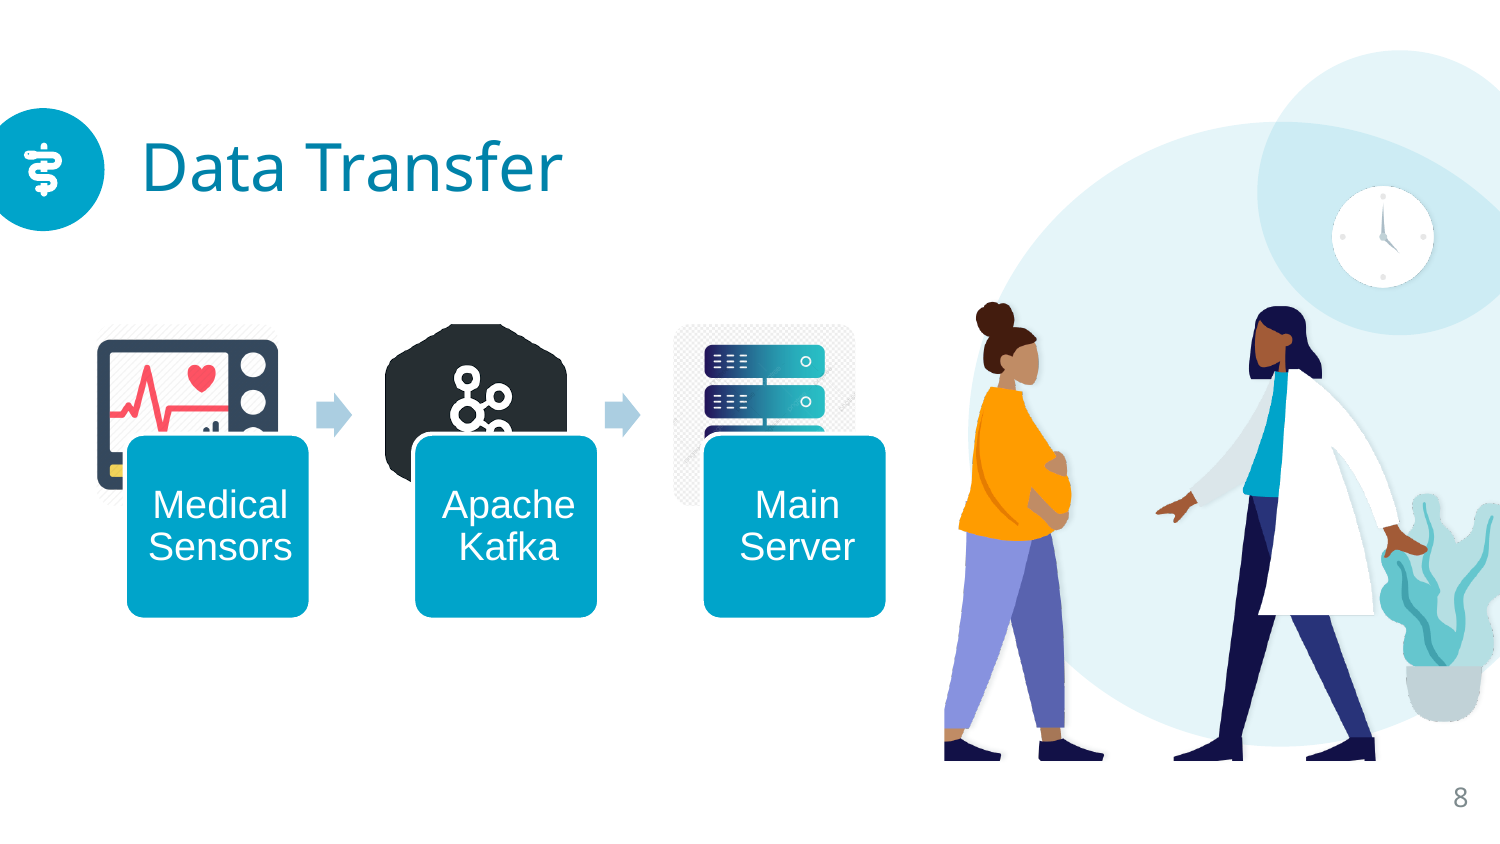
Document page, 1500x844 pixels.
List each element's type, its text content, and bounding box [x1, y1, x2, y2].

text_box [93, 205, 889, 736]
title Data Transfer [140, 108, 1224, 232]
picture [944, 185, 1500, 761]
slide_number 8 [1411, 775, 1469, 822]
